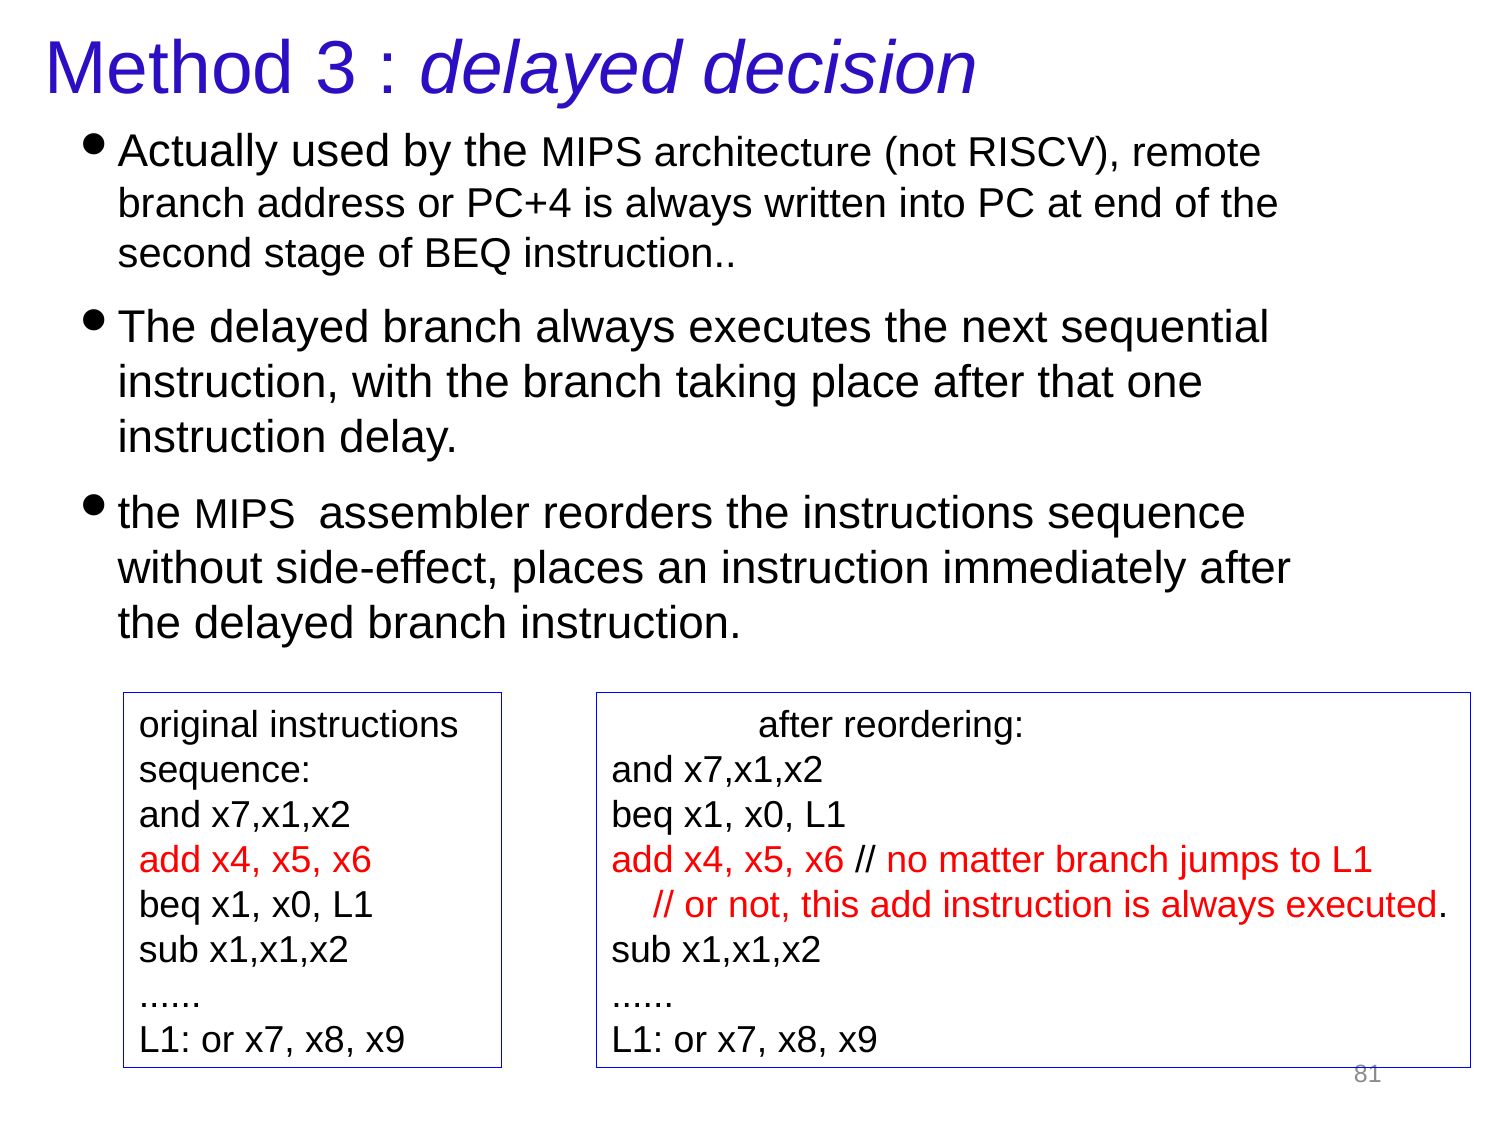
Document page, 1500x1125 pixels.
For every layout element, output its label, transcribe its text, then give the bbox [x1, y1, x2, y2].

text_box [123, 692, 1471, 1071]
list Actually used by the MIPS architecture (not RISCV), remote branch address or PC+4 is always written into PC at end of the second stage of BEQ instruction.. The delayed branch always executes the next sequential instruction, with the branch taking place after that one instruction delay. the MIPS assembler reorders the instructions sequence without side-effect, places an instruction immediately after the delayed branch instruction. [64, 138, 1359, 828]
title Method 3 : delayed decision [29, 0, 1471, 138]
slide_number 81 [1059, 1071, 1397, 1103]
